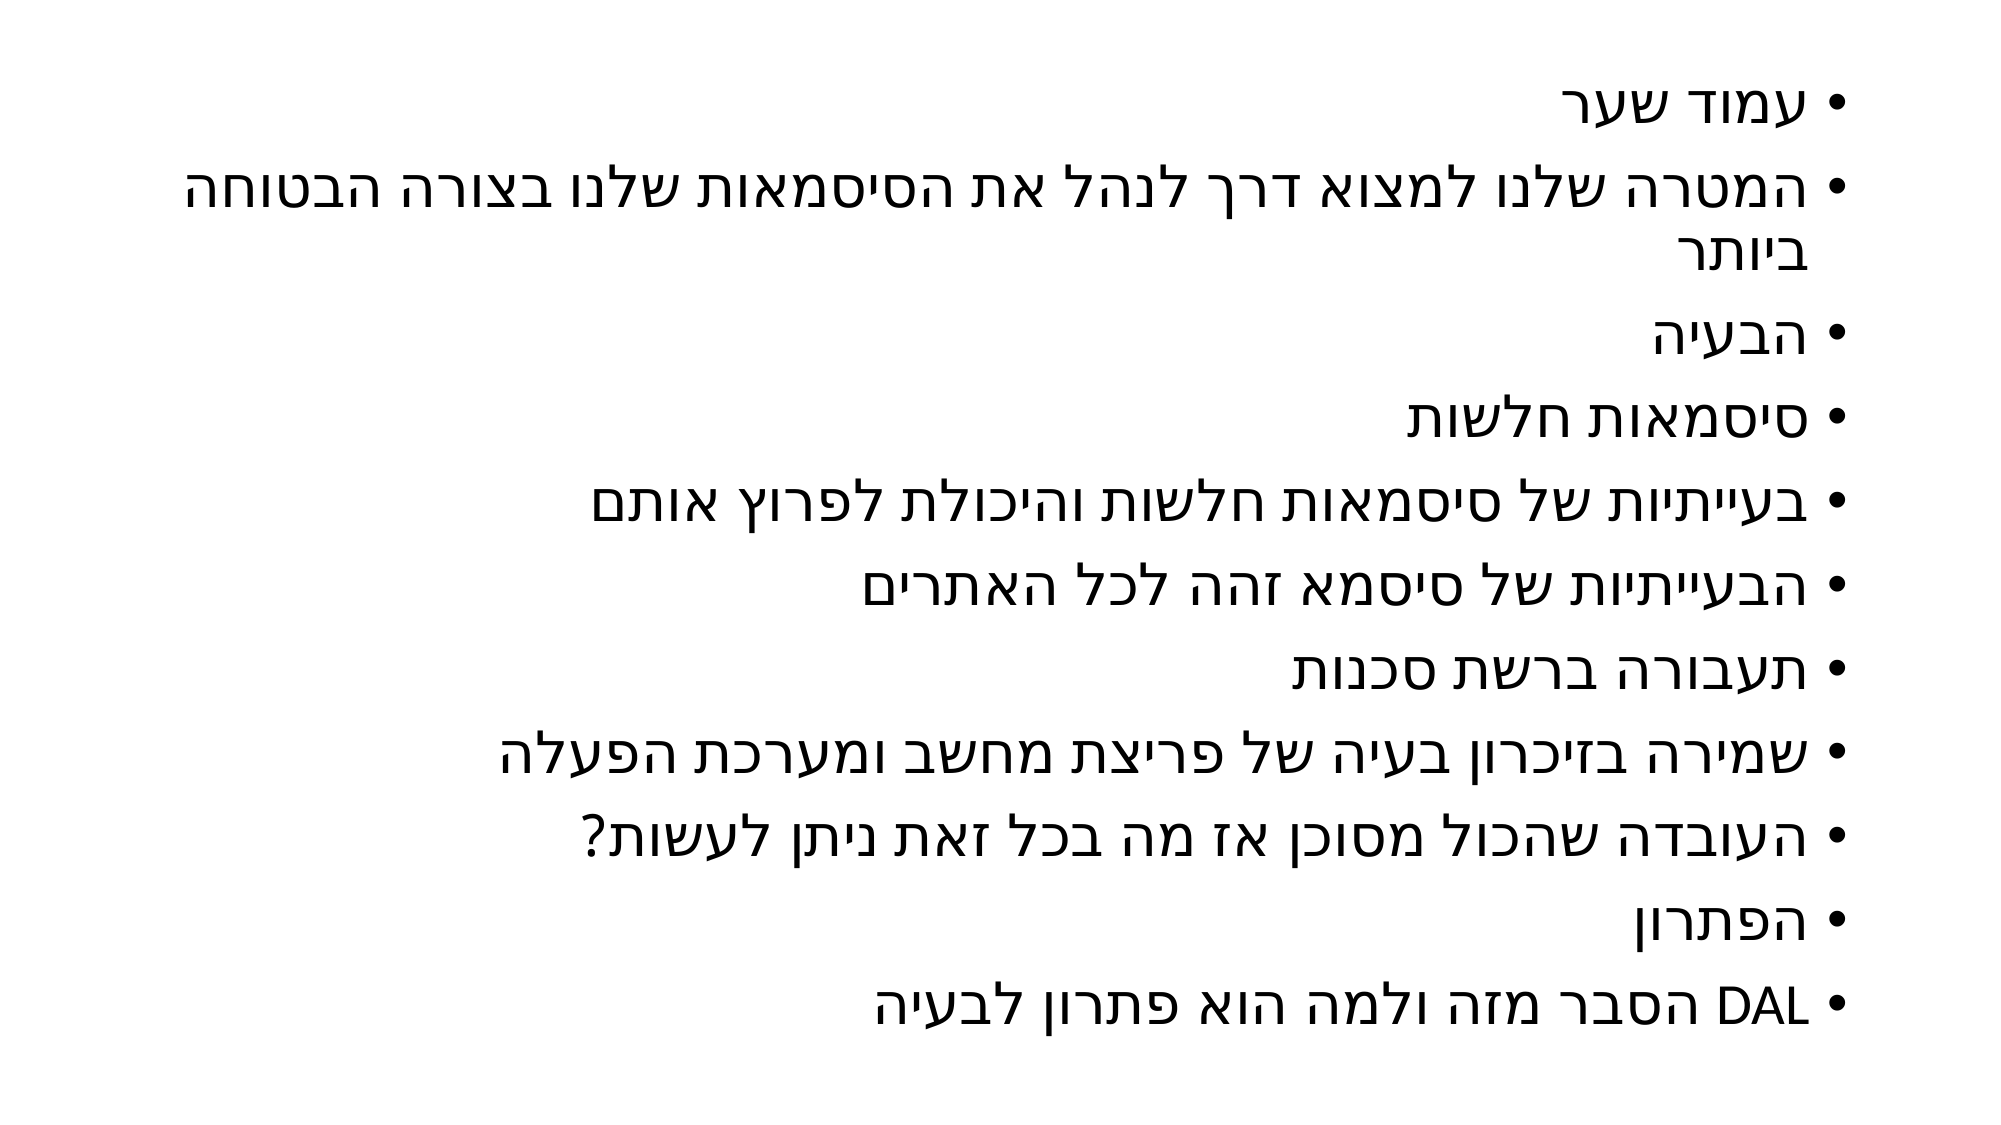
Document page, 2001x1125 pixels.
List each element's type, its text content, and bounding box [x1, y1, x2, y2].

list עמוד שער המטרה שלנו למצוא דרך לנהל את הסיסמאות שלנו בצורה הבטוחה ביותר הבעיה סיסמאות חלשות בעייתיות של סיסמאות חלשות והיכולת לפרוץ אותם הבעייתיות של סיסמא זהה לכל האתרים תעבורה ברשת סכנות שמירה בזיכרון בעיה של פריצת מחשב ומערכת הפעלה העובדה שהכול מסוכן אז מה בכל זאת ניתן לעשות? הפתרון DAL הסבר מזה ולמה הוא פתרון לבעיה [137, 65, 1863, 1014]
